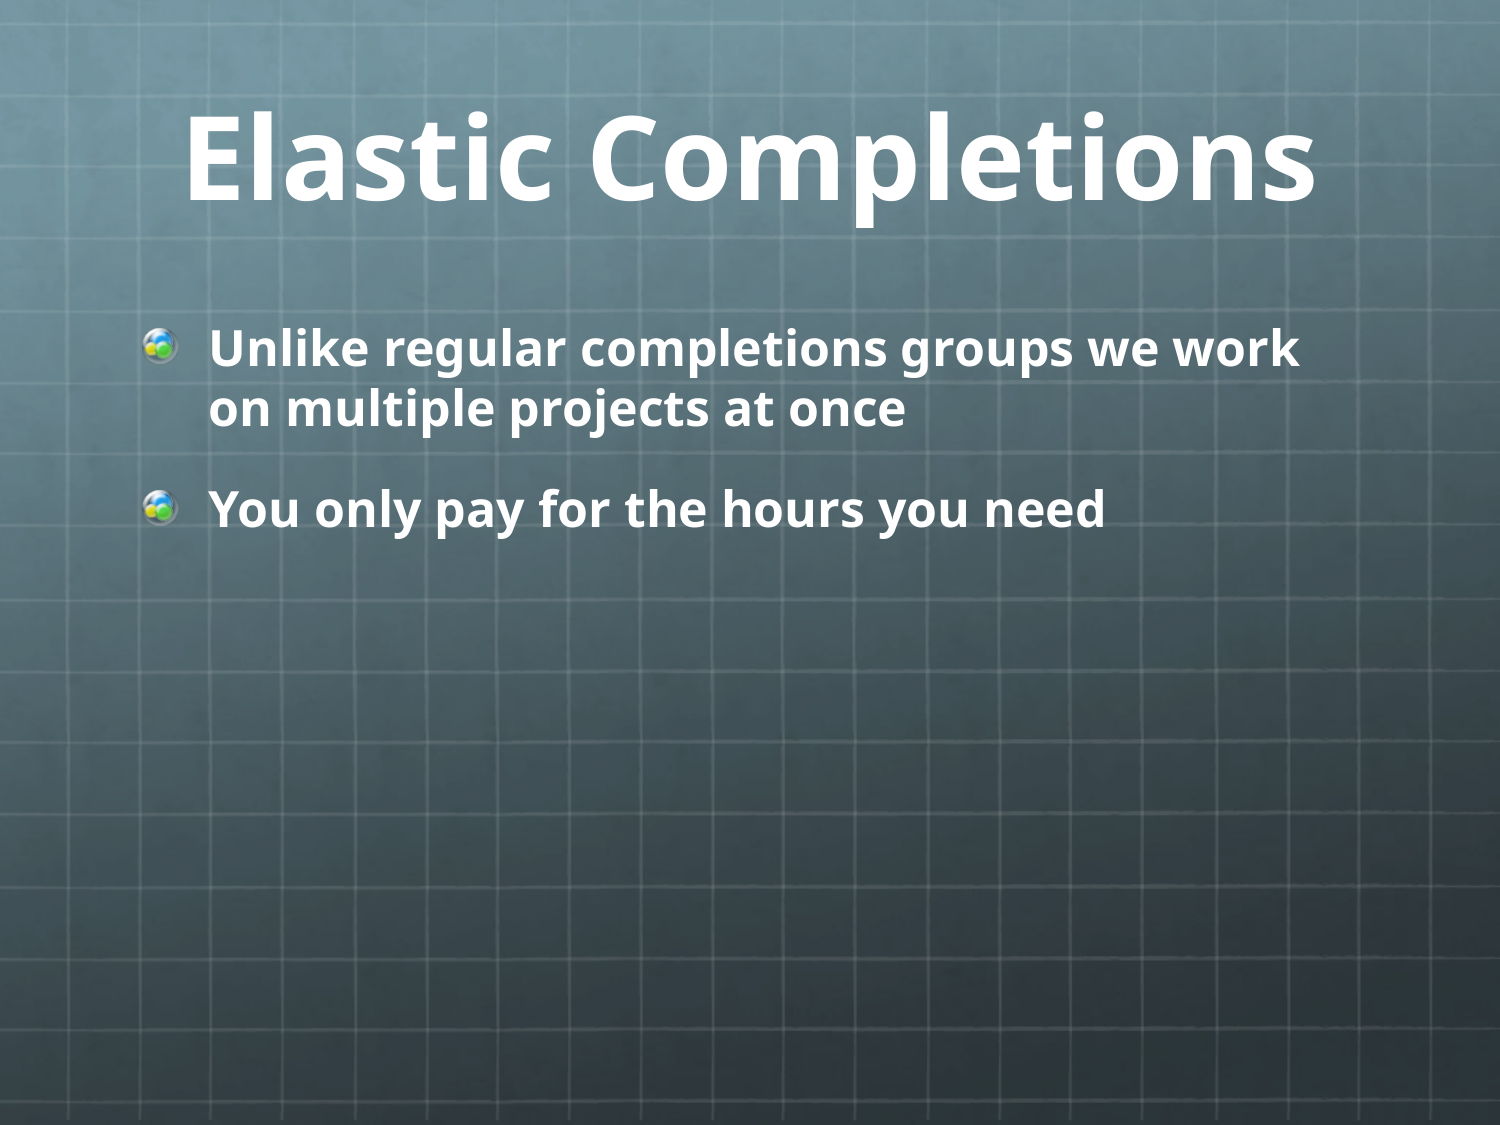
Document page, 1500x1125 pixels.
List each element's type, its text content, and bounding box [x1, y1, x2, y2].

title Elastic Completions [127, 17, 1372, 289]
list Unlike regular completions groups we work on multiple projects at once You only pay for the hours you need [127, 308, 1372, 958]
picture [0, 0, 1500, 1125]
